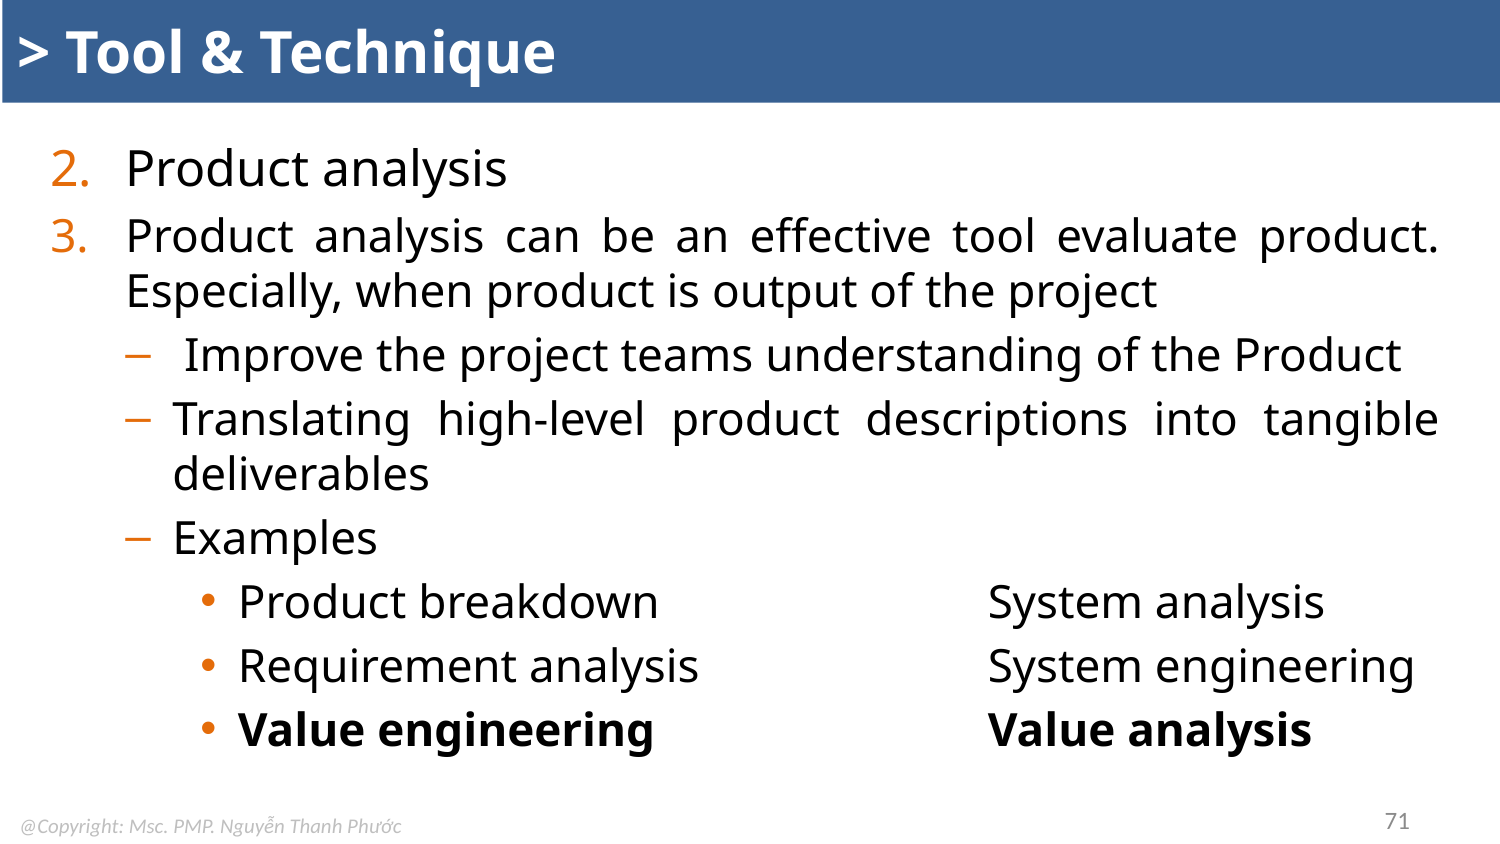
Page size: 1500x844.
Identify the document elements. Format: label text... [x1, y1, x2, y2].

slide_number 71 [1074, 806, 1425, 843]
title > Tool & Technique [2, 0, 1500, 103]
list Product analysis Product analysis can be an effective tool evaluate product. Especially, when product is output of the project Improve the project teams understanding of the Product Translating high-level product descriptions into tangible deliverables Examples Product breakdown System analysis Requirement analysis System engineering Value engineering Value analysis [35, 128, 1456, 806]
